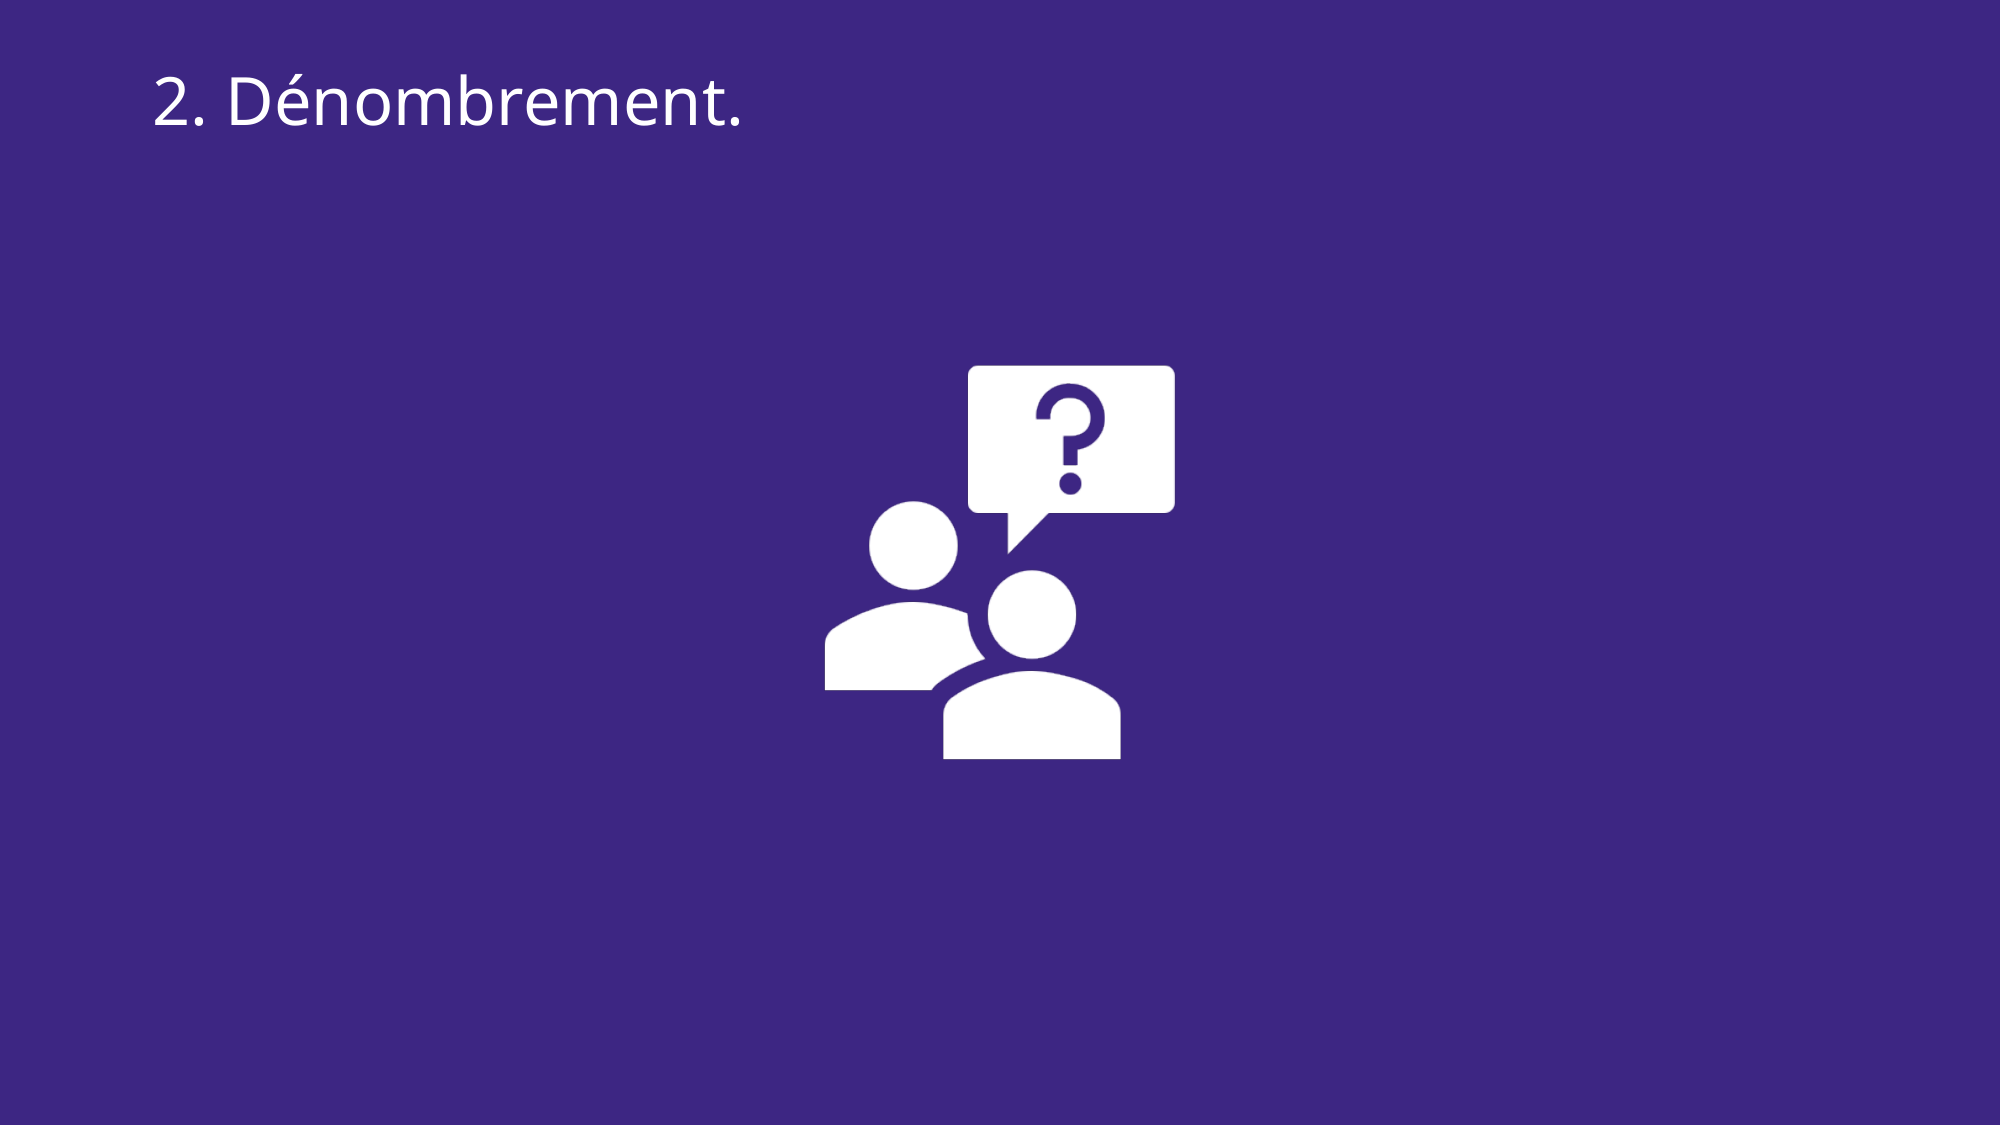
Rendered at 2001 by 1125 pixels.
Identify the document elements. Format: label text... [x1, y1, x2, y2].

text_box 2. Dénombrement. [137, 59, 1863, 155]
picture [763, 326, 1237, 799]
